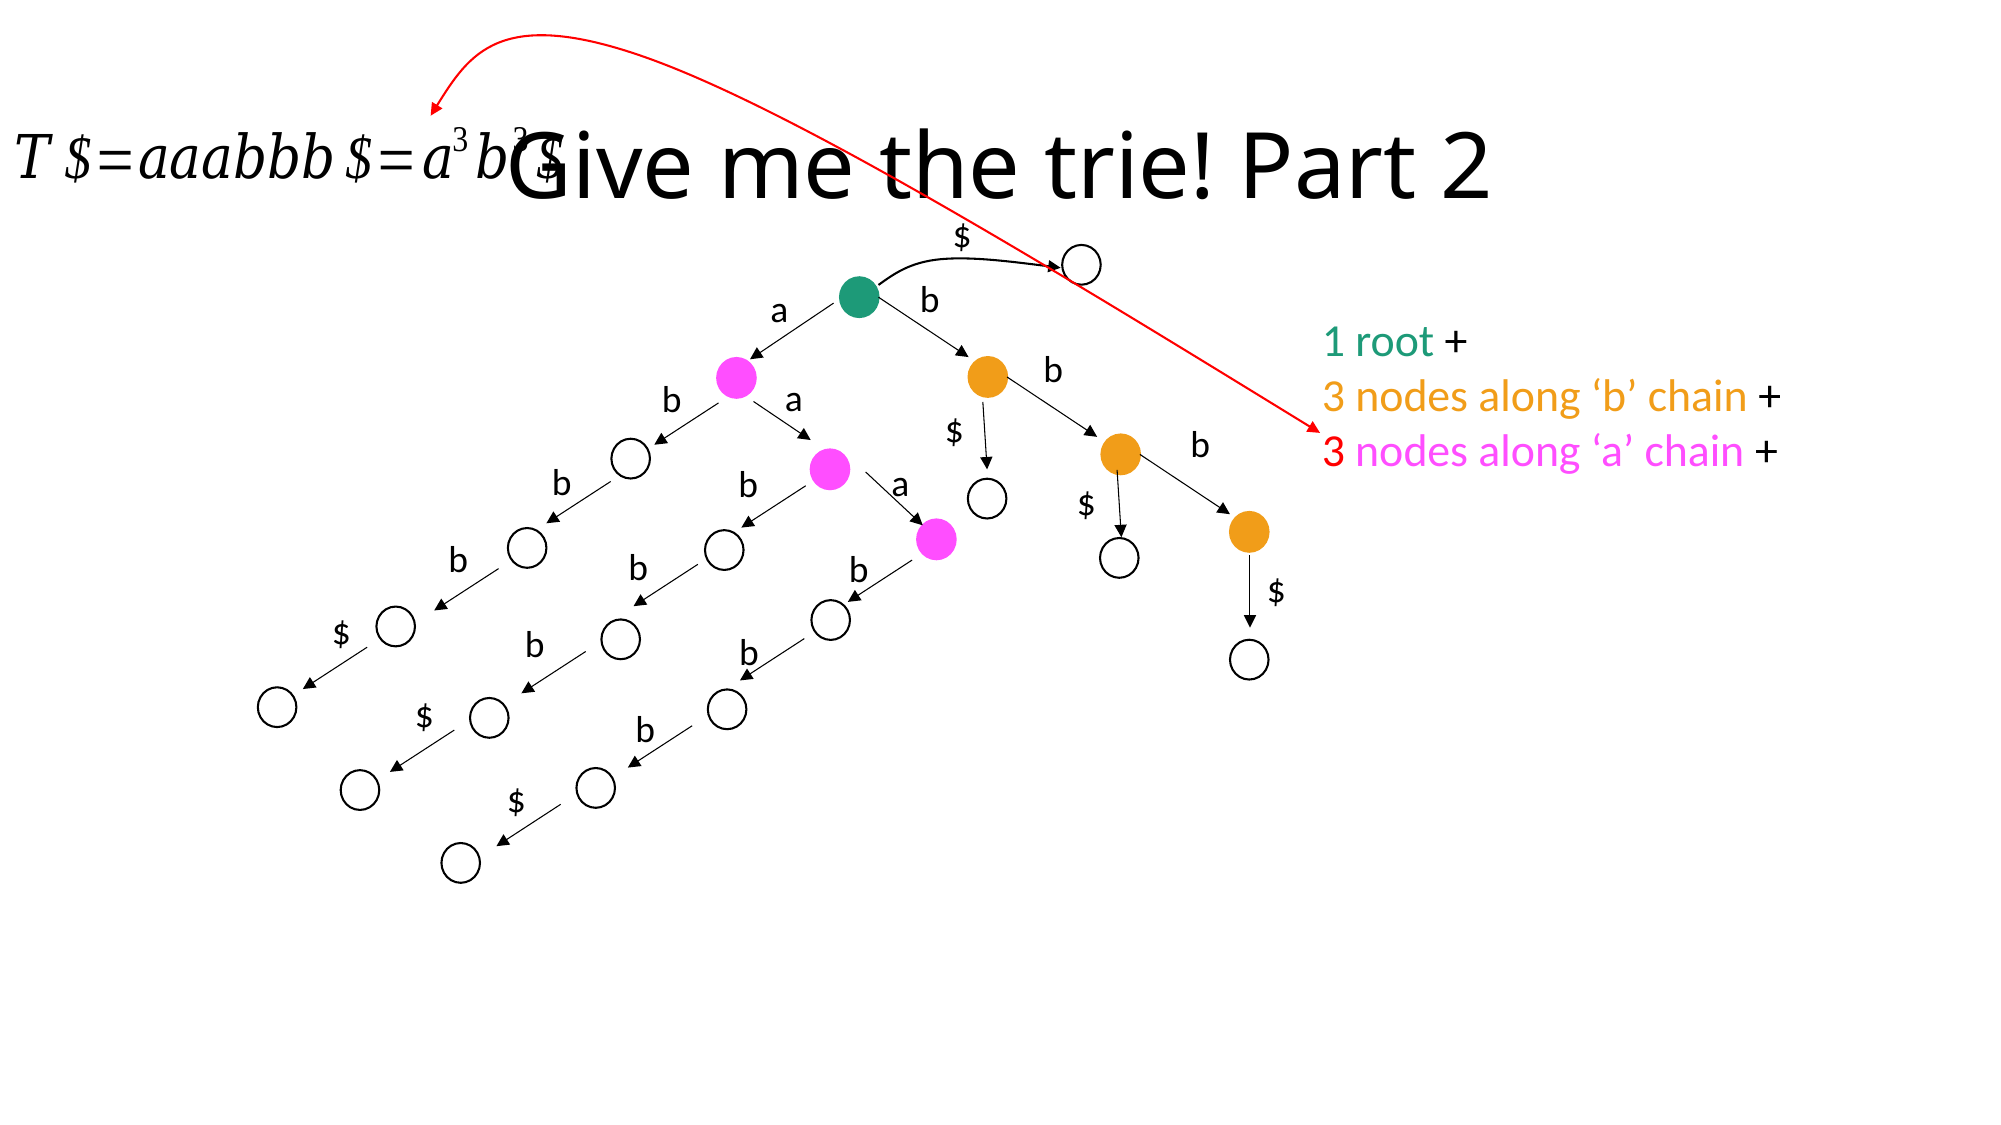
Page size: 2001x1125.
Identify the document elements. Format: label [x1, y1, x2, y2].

text_box [575, 766, 617, 809]
text_box [809, 448, 851, 491]
text_box [966, 477, 1008, 520]
text_box [1062, 412, 1231, 579]
text_box [510, 612, 586, 694]
text_box [834, 537, 913, 602]
text_box [537, 450, 611, 524]
text_box [375, 605, 417, 648]
title [137, 59, 882, 278]
text_box [492, 768, 561, 847]
text_box [724, 620, 805, 681]
text_box [600, 618, 642, 661]
text_box [440, 841, 482, 884]
text_box [433, 527, 499, 611]
text_box [613, 535, 698, 607]
text_box [1228, 510, 1270, 553]
text_box [1228, 638, 1270, 681]
text_box [753, 366, 825, 440]
text_box [468, 696, 510, 739]
text_box [339, 769, 381, 811]
text_box [256, 686, 298, 729]
text_box [389, 682, 455, 772]
title [484, 149, 500, 175]
text_box [302, 599, 373, 689]
text_box [810, 599, 852, 641]
text_box [723, 453, 806, 528]
title [656, 59, 1863, 278]
text_box [1252, 557, 1308, 618]
text_box [706, 688, 748, 731]
text_box [647, 367, 719, 445]
text_box [430, 34, 1880, 561]
title [549, 160, 556, 176]
text_box [716, 277, 834, 399]
text_box [620, 697, 693, 768]
text_box [610, 437, 652, 480]
text_box [703, 529, 745, 571]
text_box [506, 526, 548, 569]
